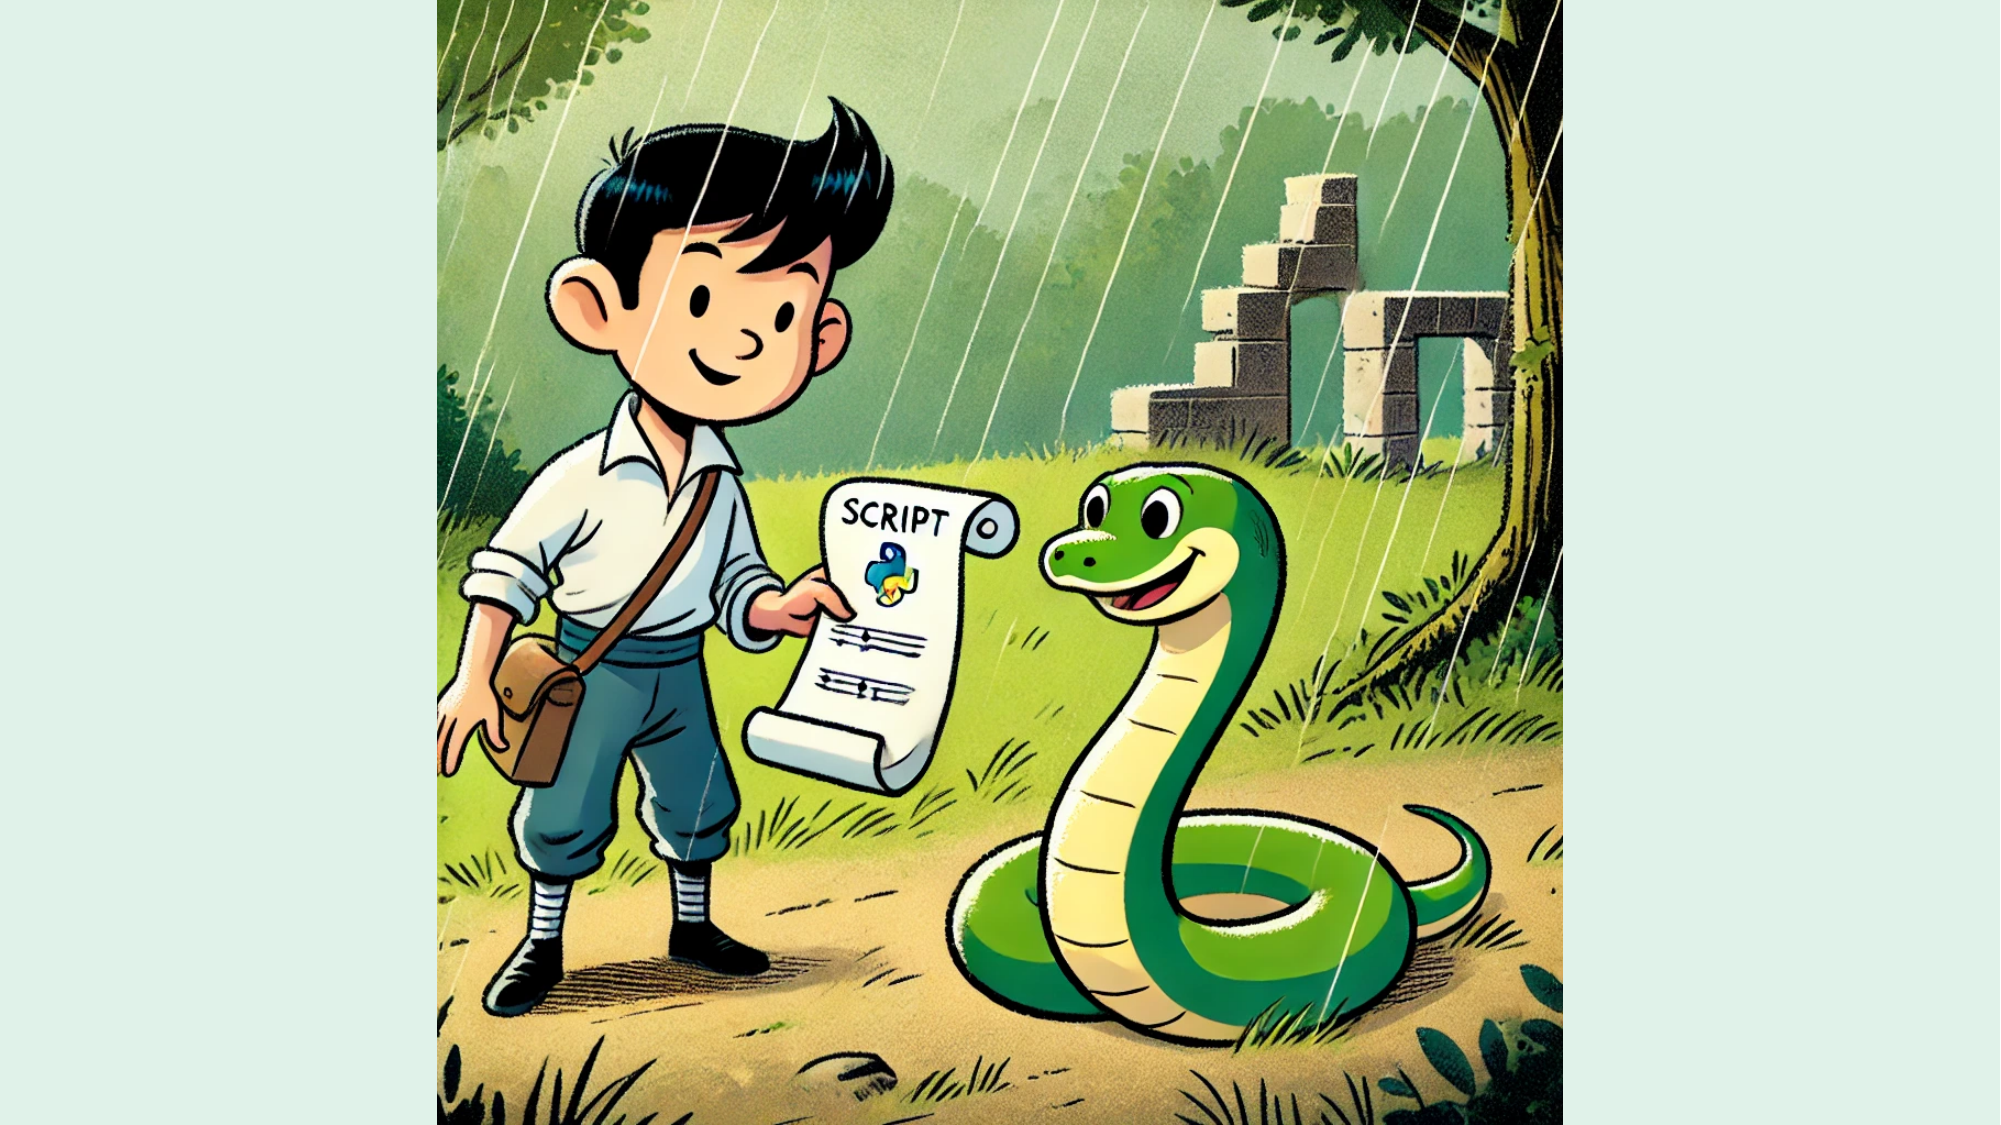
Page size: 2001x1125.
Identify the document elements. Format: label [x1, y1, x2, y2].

picture [436, 0, 1563, 1125]
